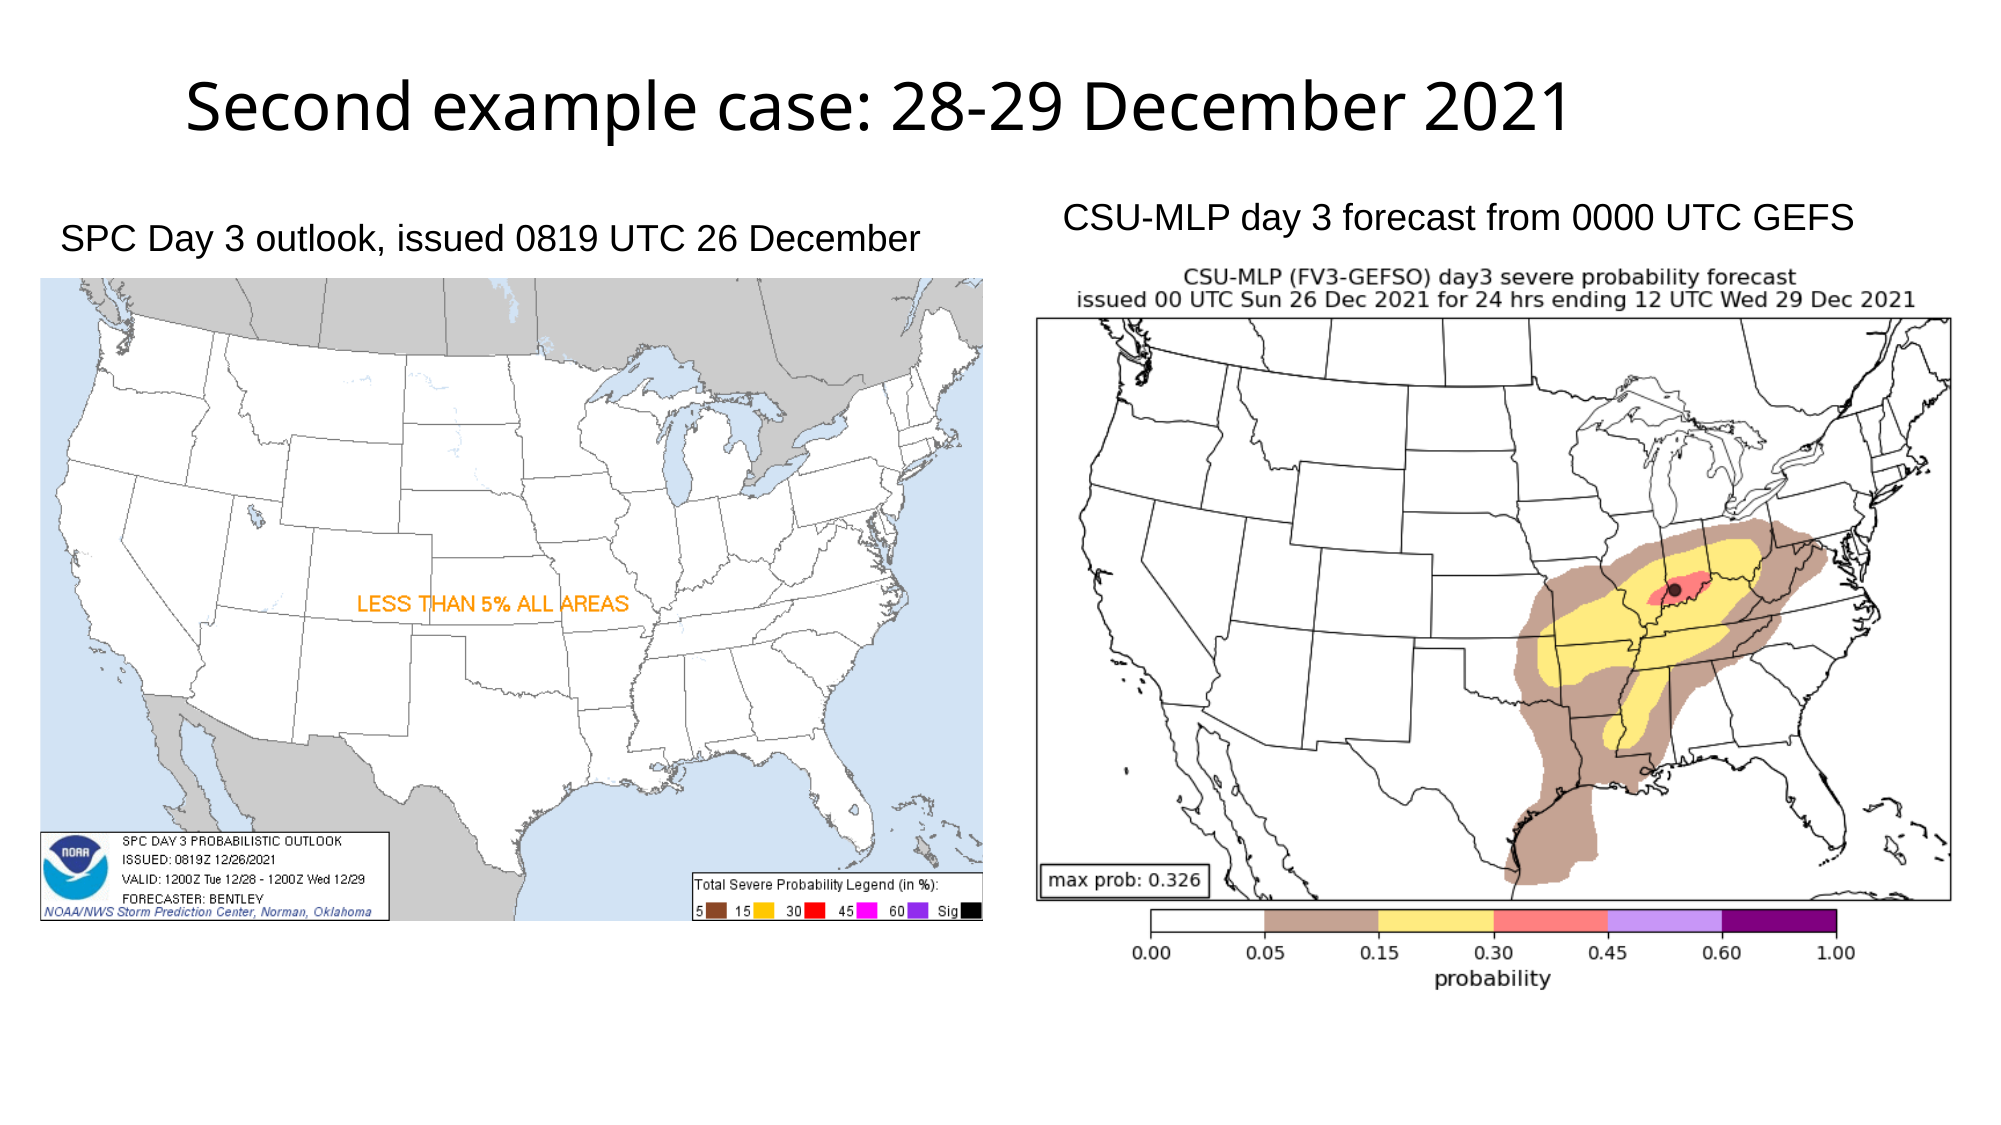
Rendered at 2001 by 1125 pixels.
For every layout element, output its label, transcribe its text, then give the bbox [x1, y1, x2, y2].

picture [40, 278, 983, 921]
text_box SPC Day 3 outlook, issued 0819 UTC 26 December [45, 206, 937, 266]
picture [1031, 246, 1960, 994]
text_box CSU-MLP day 3 forecast from 0000 UTC GEFS [1047, 185, 1871, 246]
title Second example case: 28-29 December 2021 [170, 62, 1830, 157]
